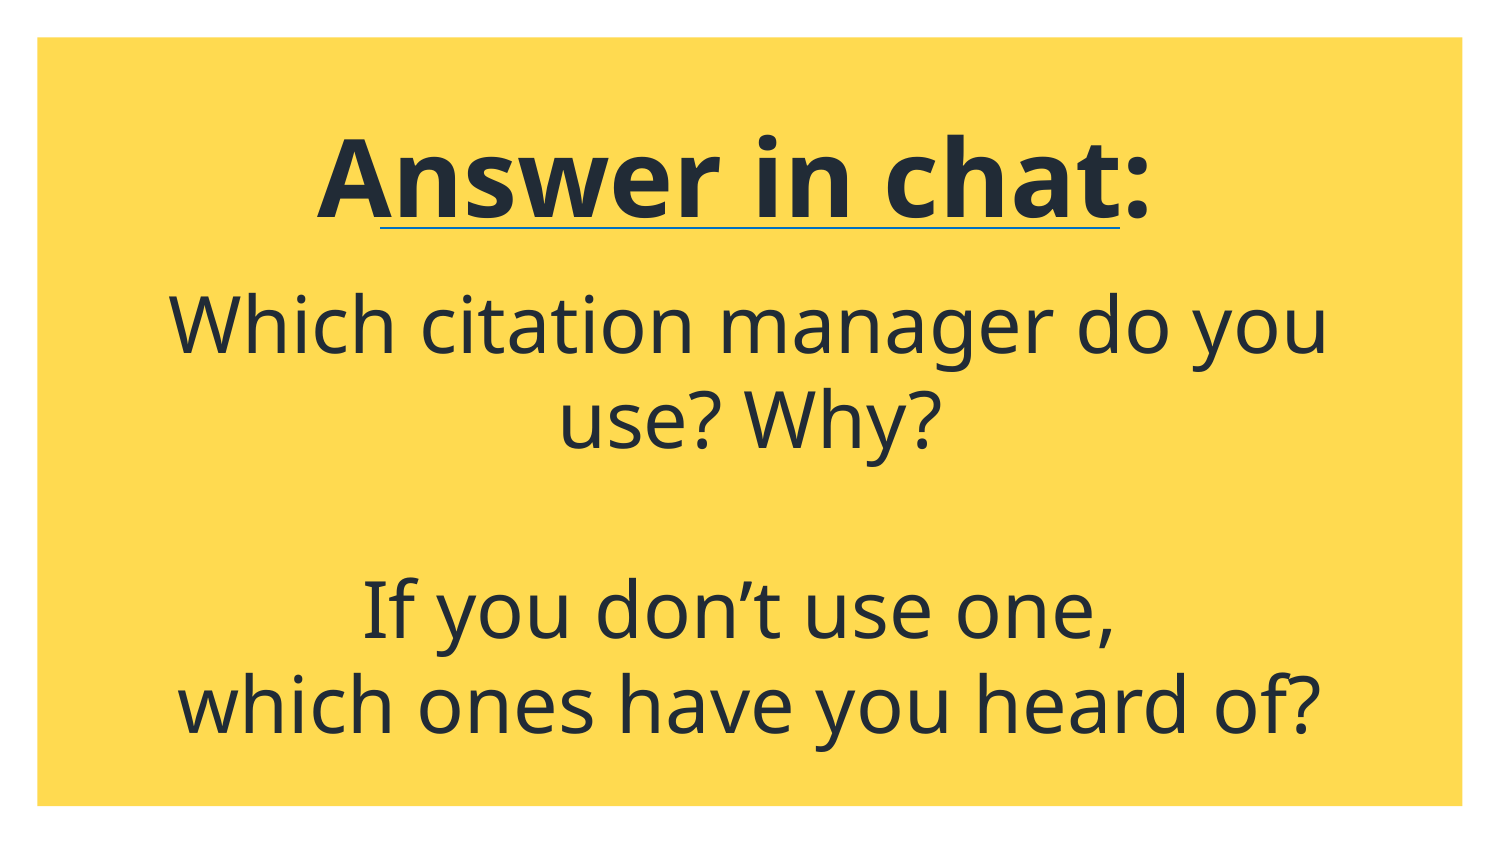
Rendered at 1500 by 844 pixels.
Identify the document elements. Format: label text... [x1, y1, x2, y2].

title Answer in chat: Which citation manager do you use? Why? If you don’t use one, which ones have you heard of? [81, 104, 1419, 765]
